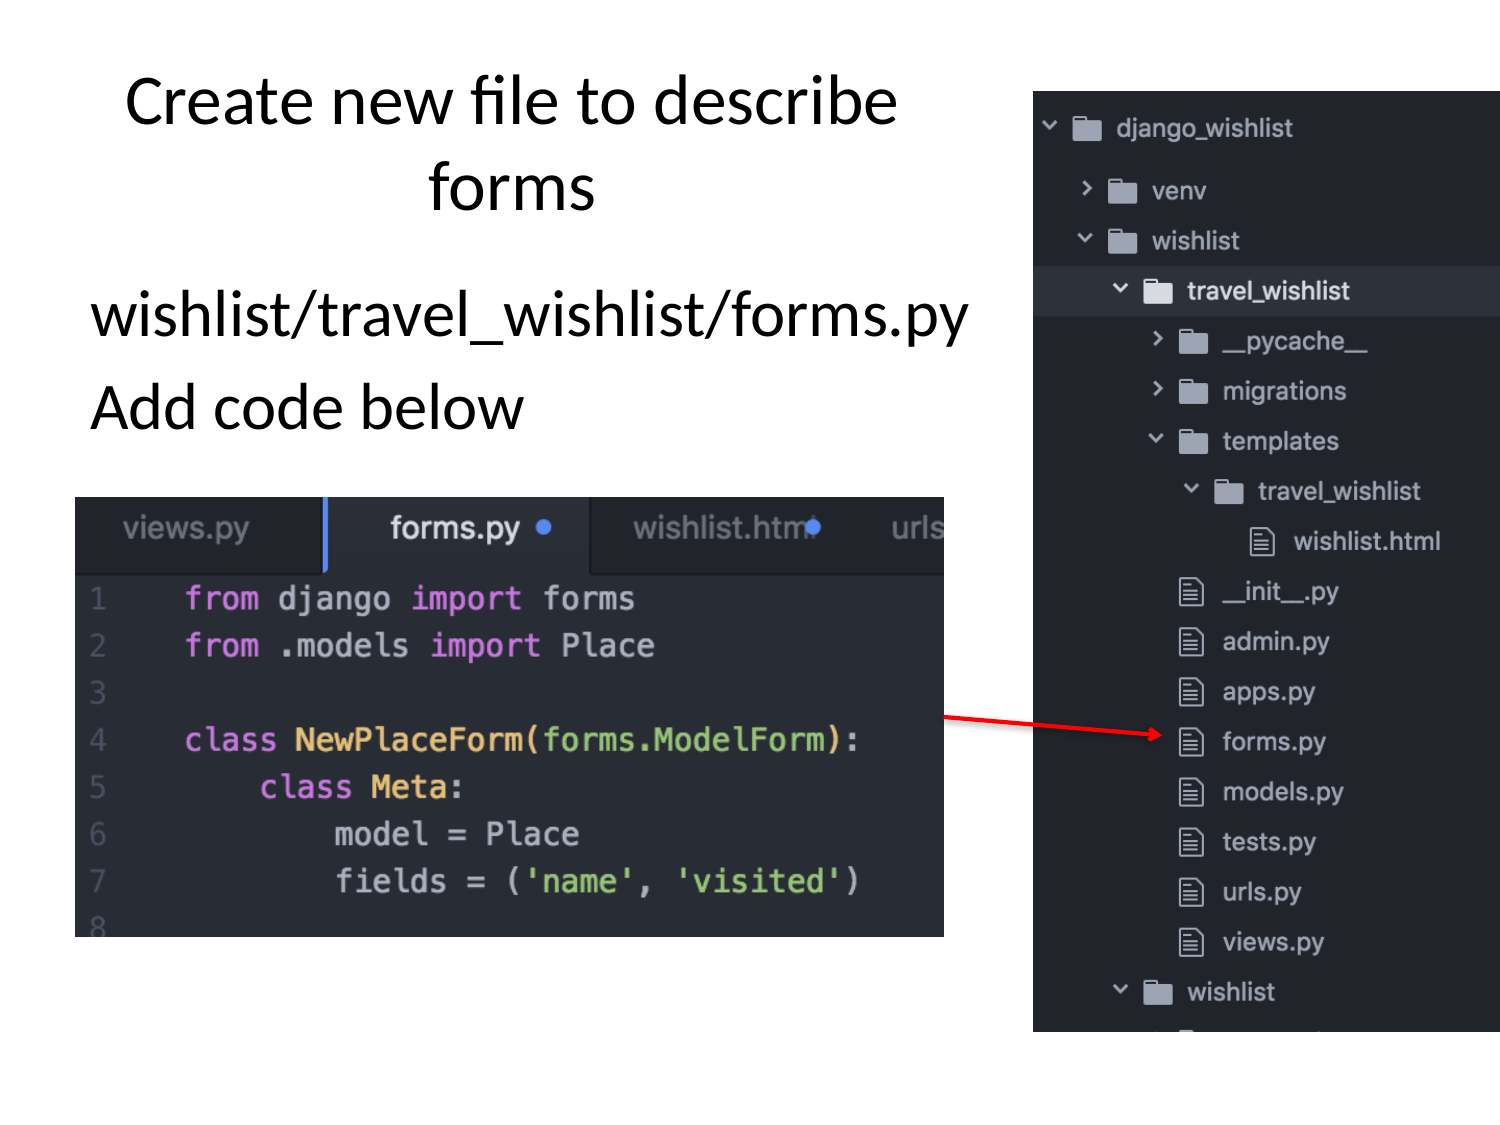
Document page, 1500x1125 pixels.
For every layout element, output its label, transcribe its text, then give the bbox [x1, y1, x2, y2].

picture [74, 497, 944, 937]
title Create new file to describe forms [52, 45, 973, 233]
list wishlist/travel_wishlist/forms.py Add code below [75, 262, 1027, 715]
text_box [943, 716, 1163, 736]
picture [1033, 91, 1500, 1032]
list wishlist/travel_wishlist/forms.py Add code below [75, 744, 1027, 1005]
